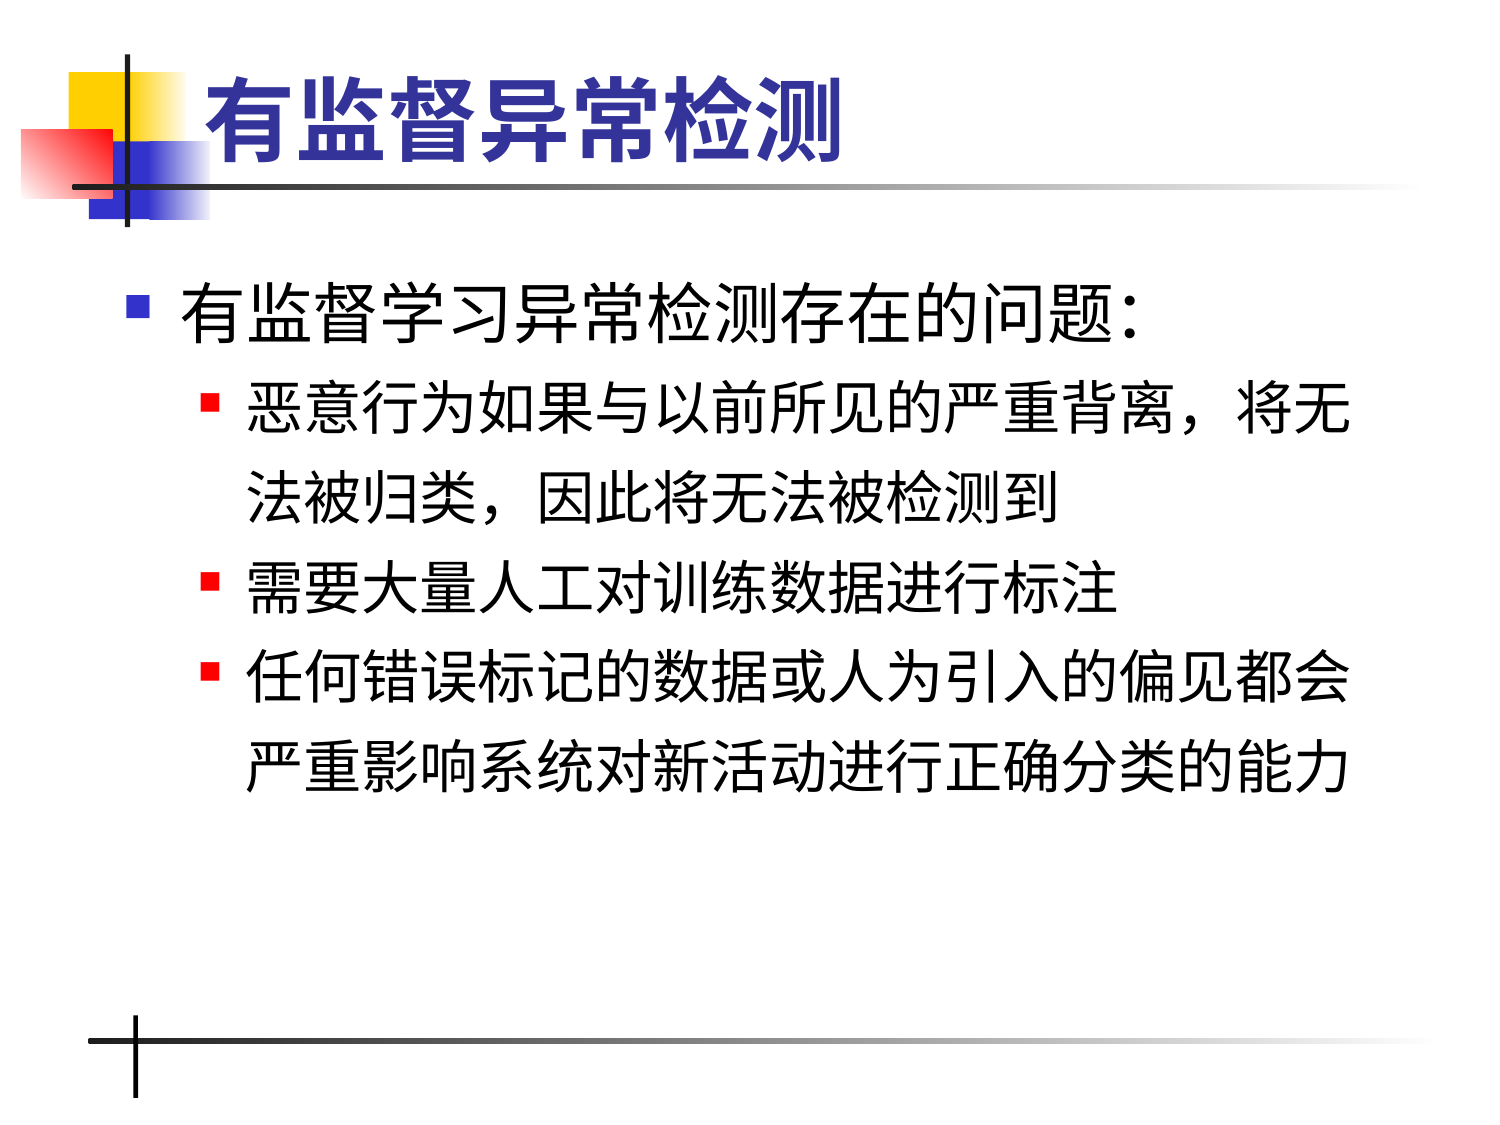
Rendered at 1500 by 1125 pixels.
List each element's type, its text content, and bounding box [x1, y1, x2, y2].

list 有监督学习异常检测存在的问题： 恶意行为如果与以前所见的严重背离，将无法被归类，因此将无法被检测到 需要大量人工对训练数据进行标注 任何错误标记的数据或人为引入的偏见都会严重影响系统对新活动进行正确分类的能力 [107, 254, 1384, 931]
title 有监督异常检测 [188, 23, 1468, 181]
